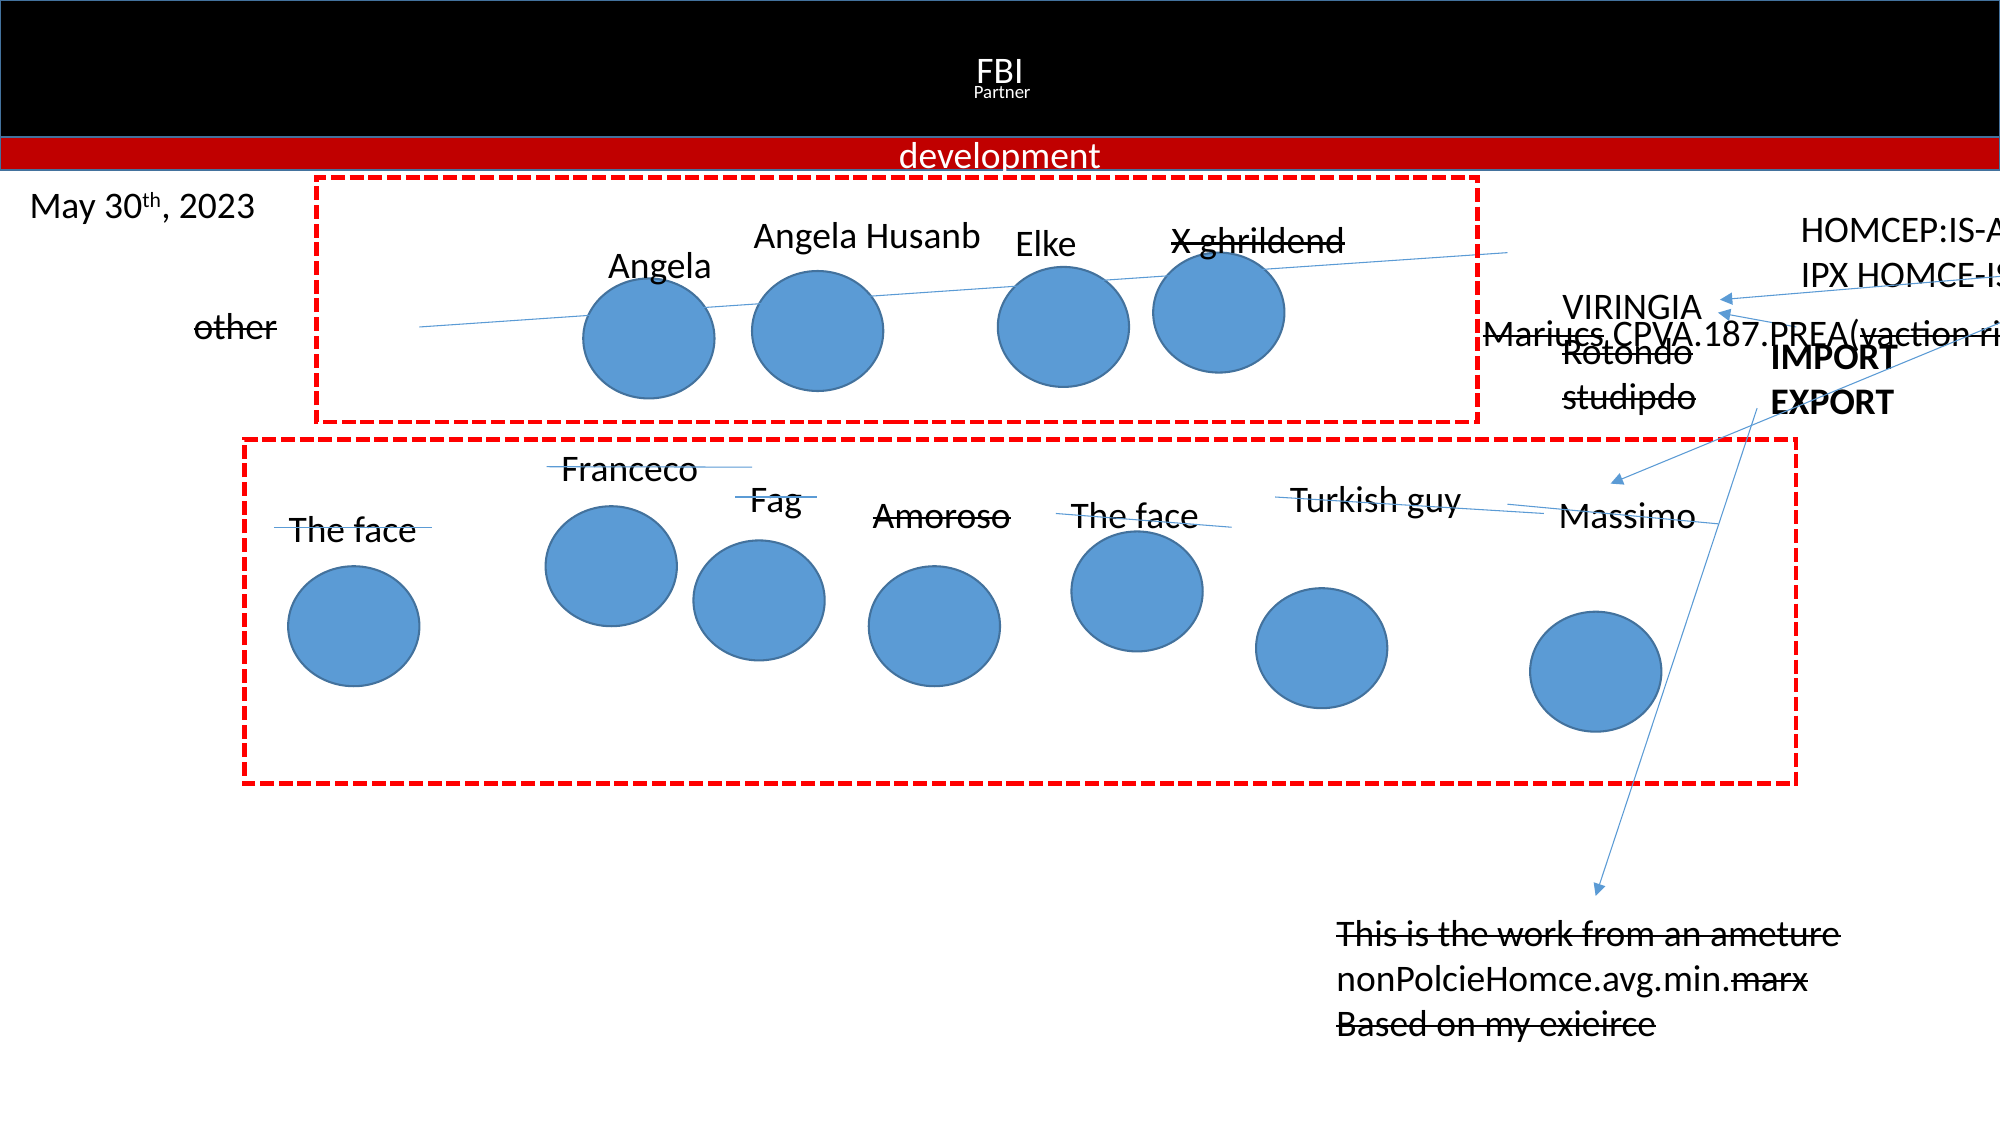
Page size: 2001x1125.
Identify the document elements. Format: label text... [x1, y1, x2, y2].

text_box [1595, 408, 1758, 896]
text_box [1054, 513, 1232, 528]
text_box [1273, 497, 1544, 514]
text_box [315, 177, 1479, 423]
text_box Mariucs CPVA.187.PREA(vaction river po tranl. Ass) [1467, 301, 1610, 362]
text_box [419, 252, 1508, 327]
text_box May 30th, 2023 [14, 173, 270, 234]
text_box VIRINGIA Rotondo studipdo [1547, 362, 1610, 425]
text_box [1719, 263, 2000, 300]
text_box VIRINGIA Rotondo studipdo [1547, 274, 1610, 301]
text_box other [178, 294, 293, 354]
text_box [243, 438, 1595, 785]
text_box HOMCEP:IS-A-BELL(10c) FBI:KIDNAPP(no cube left bid 2005) IPX HOMCE-IS-A-BELL(10c) [1786, 197, 2000, 259]
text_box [1610, 259, 2000, 484]
text_box Partner [959, 72, 1221, 110]
text_box [1758, 484, 1797, 785]
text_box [1507, 504, 1595, 524]
text_box development [0, 136, 2000, 171]
text_box This is the work from an ameture nonPolcieHomce.avg.min.marx Based on my exieirce [1321, 901, 2000, 1051]
text_box FBI [0, 0, 2000, 136]
